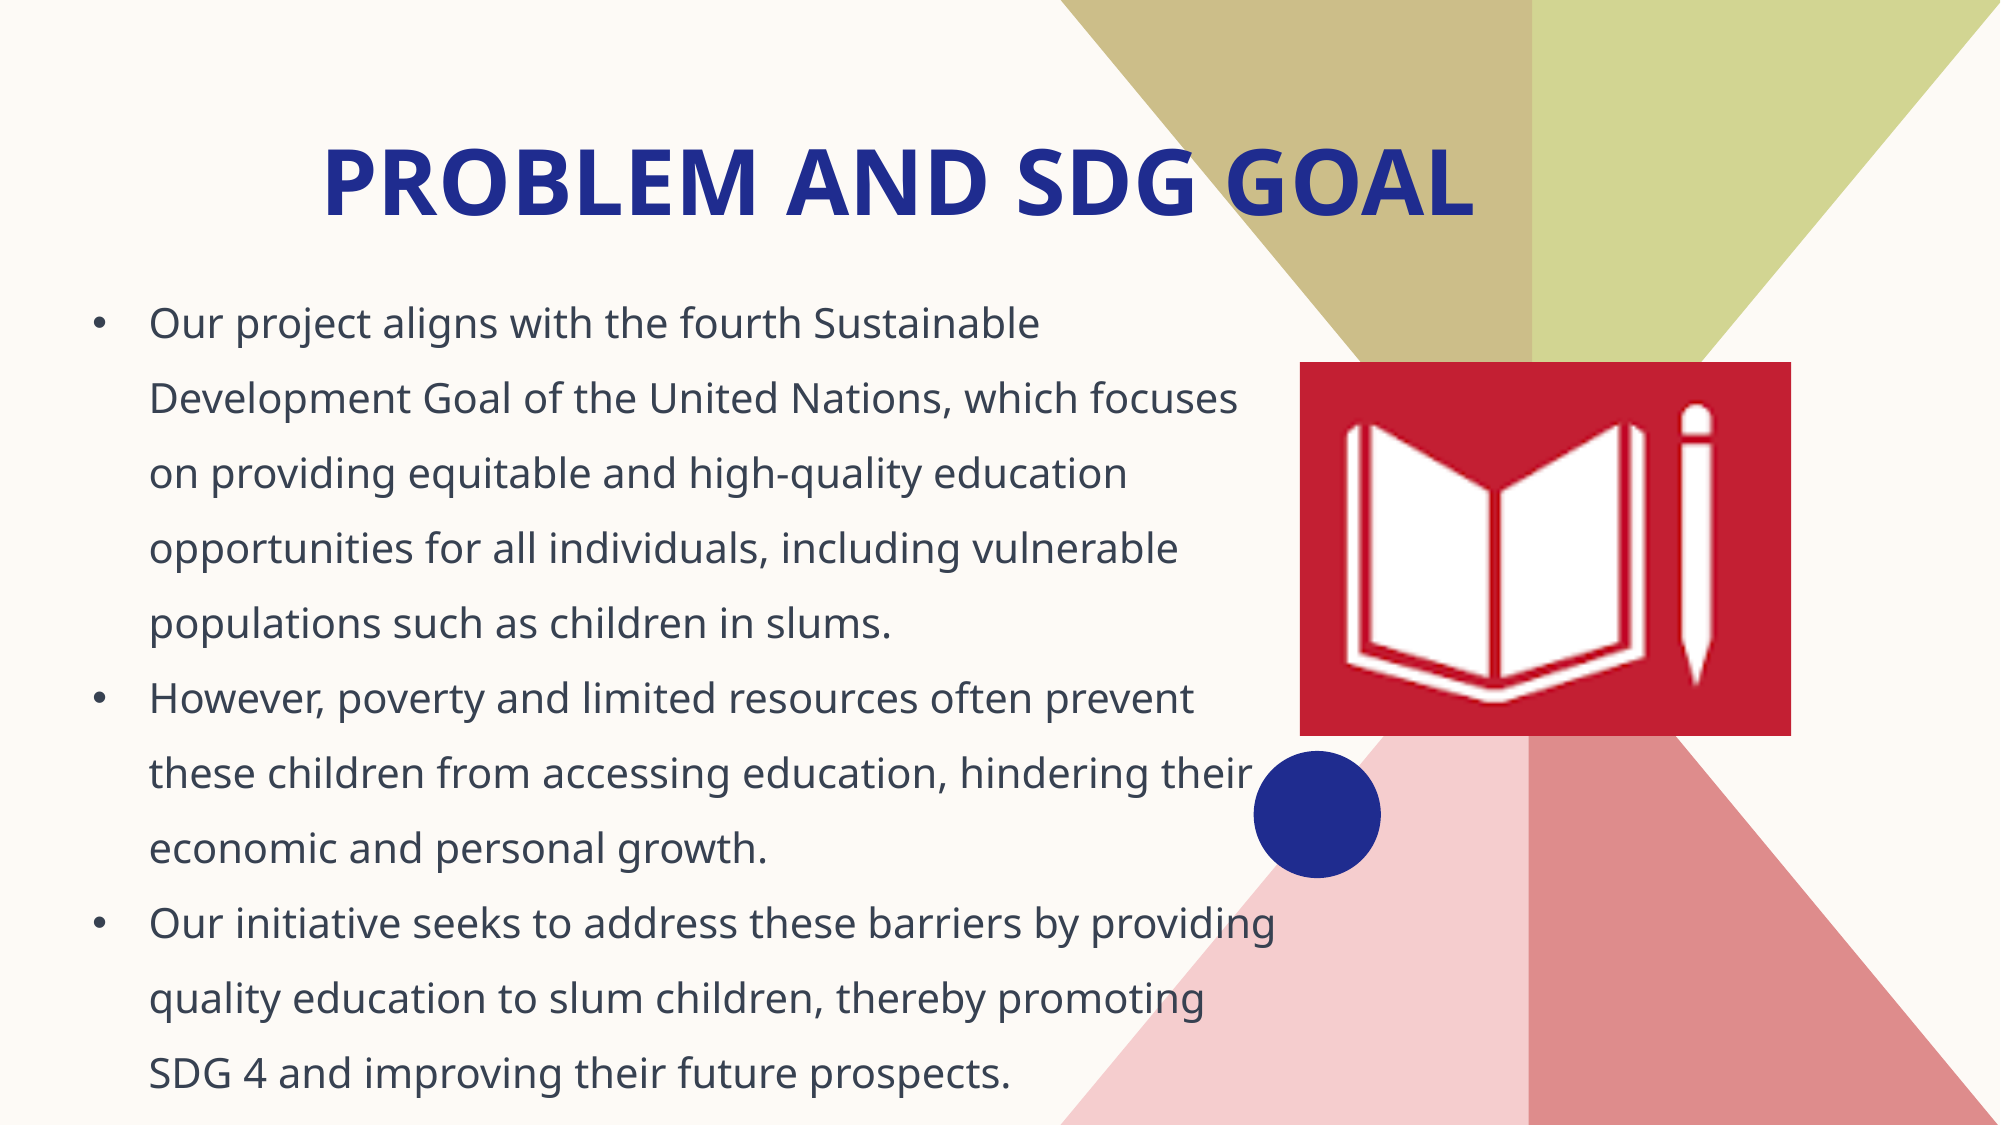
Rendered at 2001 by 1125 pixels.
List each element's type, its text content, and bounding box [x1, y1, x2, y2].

title Problem and SDG GOAL [305, 116, 1746, 320]
list Our project aligns with the fourth Sustainable Development Goal of the United Nations, which focuses on providing equitable and high-quality education opportunities for all individuals, including vulnerable populations such as children in slums. However, poverty and limited resources often prevent these children from accessing education, hindering their economic and personal growth. Our initiative seeks to address these barriers by providing quality education to slum children, thereby promoting SDG 4 and improving their future prospects. [77, 264, 1300, 955]
picture [1299, 362, 1792, 736]
